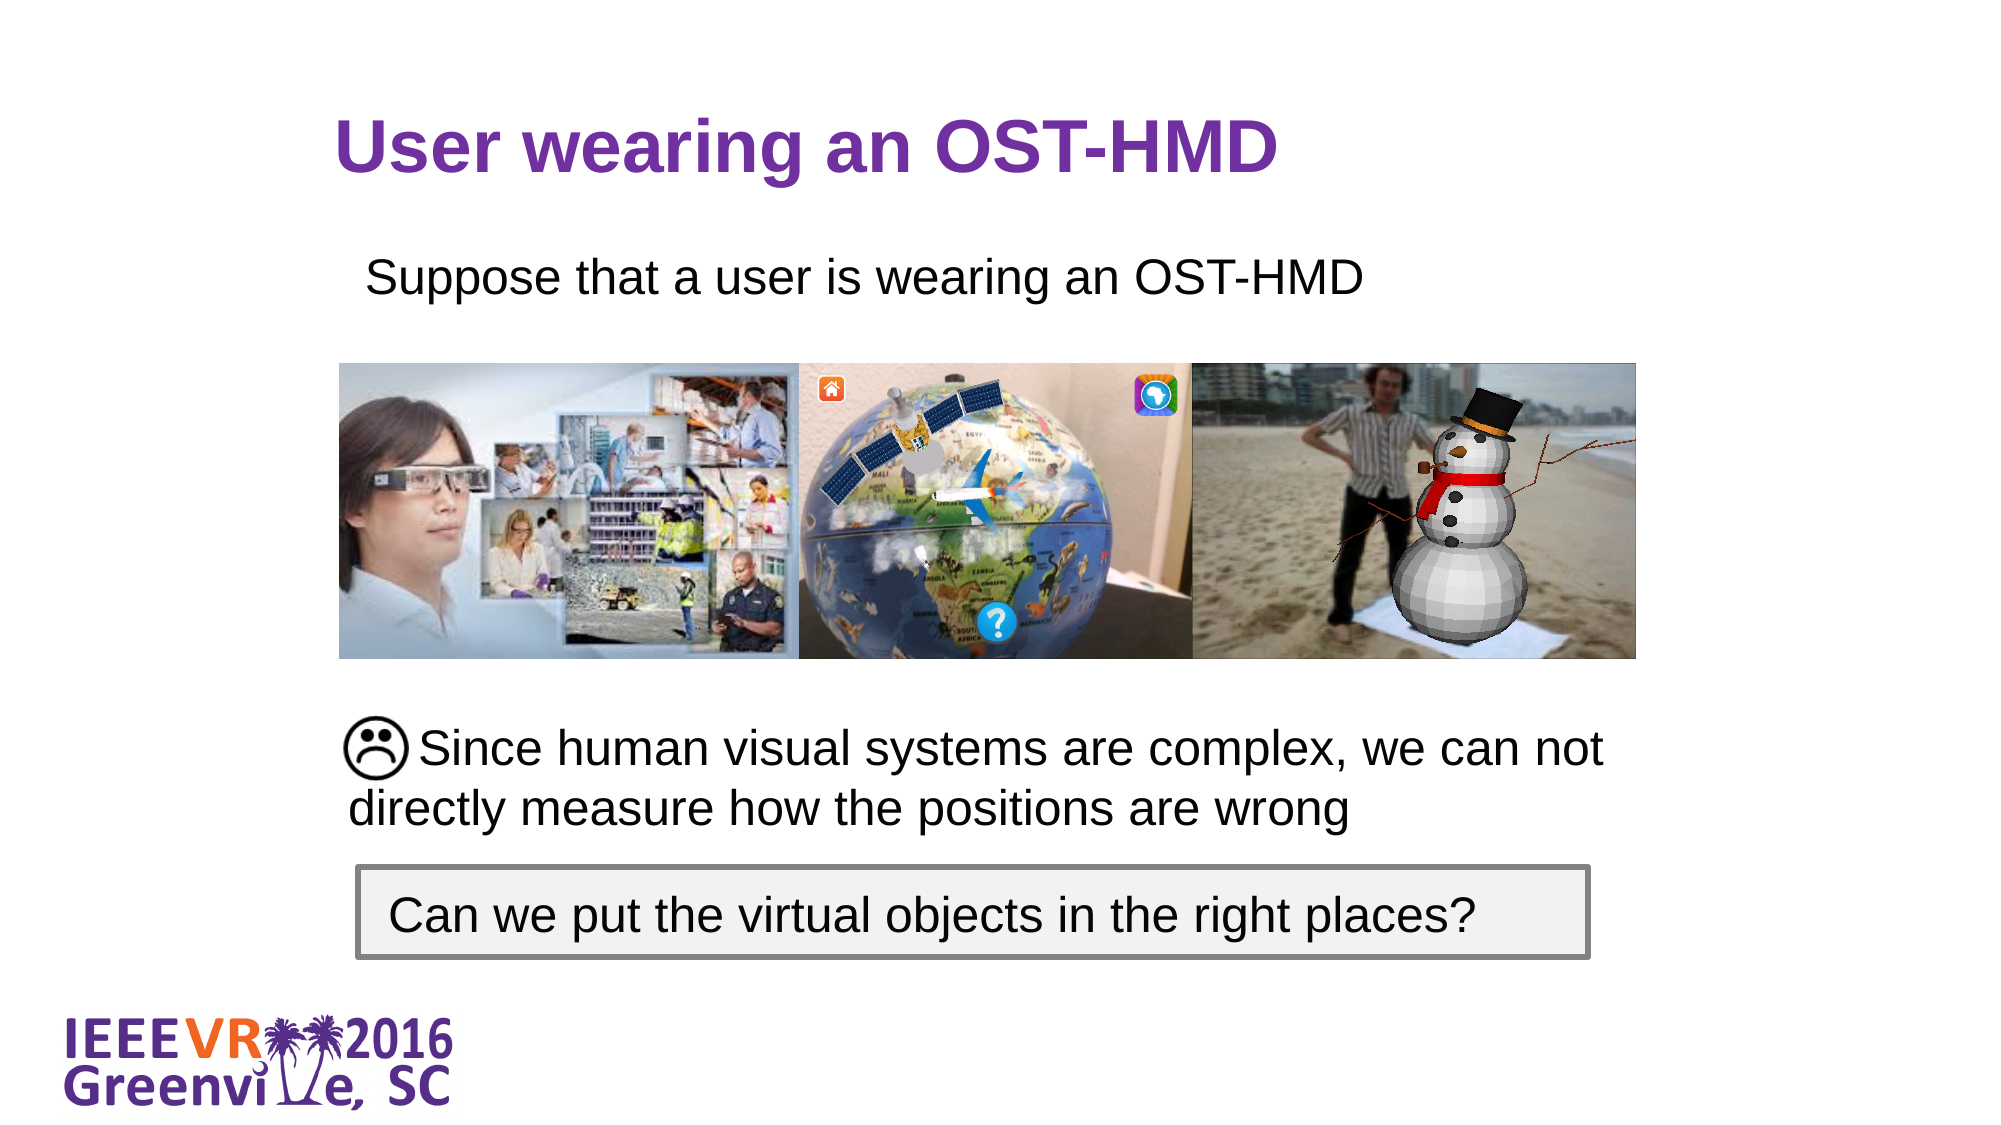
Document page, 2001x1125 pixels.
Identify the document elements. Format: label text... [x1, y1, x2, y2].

title User wearing an OST-HMD [326, 72, 1678, 224]
picture [61, 1013, 462, 1114]
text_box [339, 362, 1636, 659]
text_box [333, 708, 1709, 845]
text_box Suppose that a user is wearing an OST-HMD [349, 237, 1488, 313]
text_box Can we put the virtual objects in the right places? [358, 867, 1588, 957]
